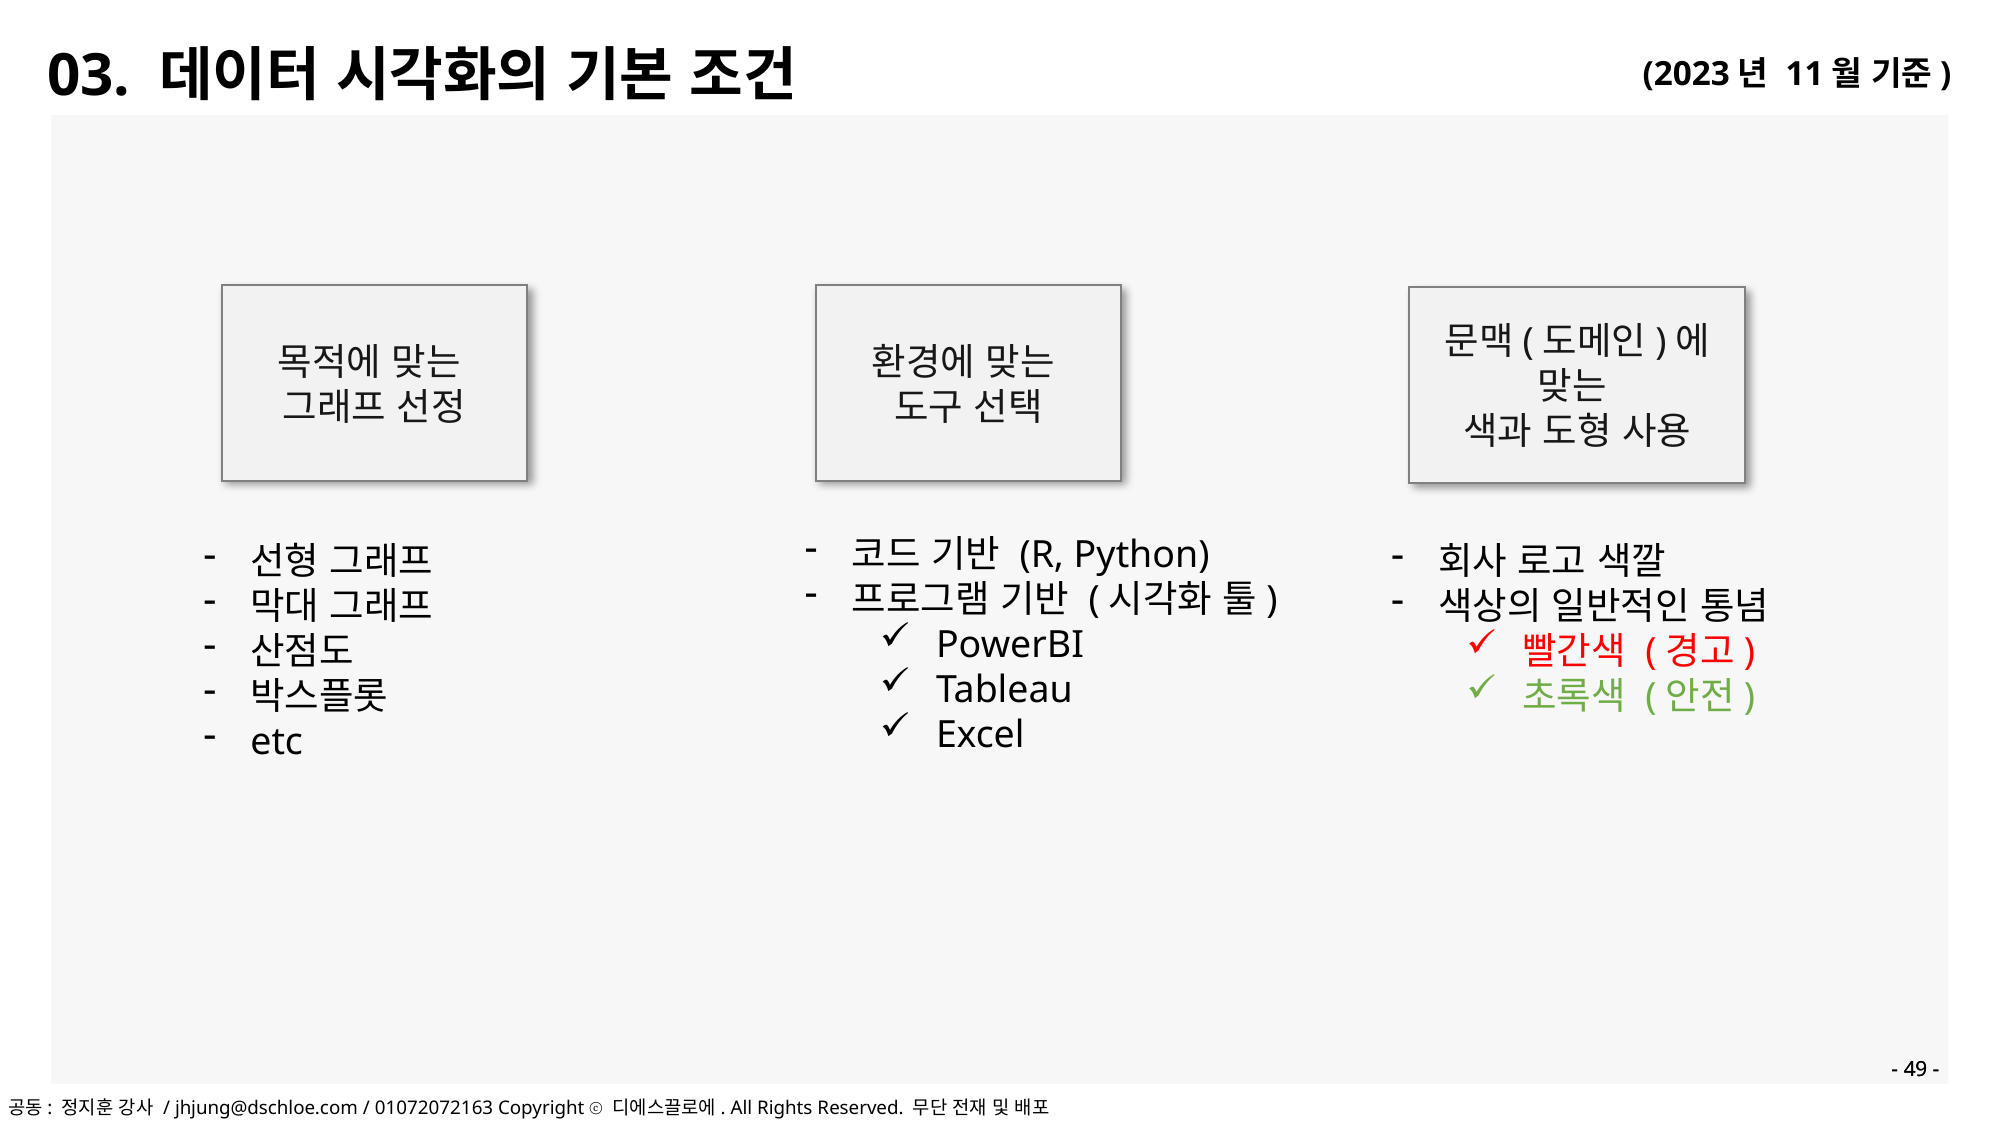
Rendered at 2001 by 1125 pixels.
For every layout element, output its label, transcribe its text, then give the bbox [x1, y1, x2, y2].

text_box 코드 기반 (R, Python) 프로그램 기반 (시각화 툴) PowerBI Tableau Excel [790, 522, 1319, 763]
text_box 03. 데이터 시각화의 기본 조건 [32, 30, 812, 115]
text_box 회사 로고 색깔 색상의 일반적인 통념 빨간색 (경고) 초록색 (안전) [1376, 529, 1955, 725]
text_box 문맥(도메인)에 맞는 색과 도형 사용 [1408, 286, 1746, 484]
text_box 목적에 맞는 그래프 선정 [221, 284, 528, 482]
text_box 환경에 맞는 도구 선택 [815, 284, 1122, 482]
text_box 선형 그래프 막대 그래프 산점도 박스플롯 etc [188, 529, 561, 770]
slide_number - 49 - [1504, 1039, 1955, 1100]
